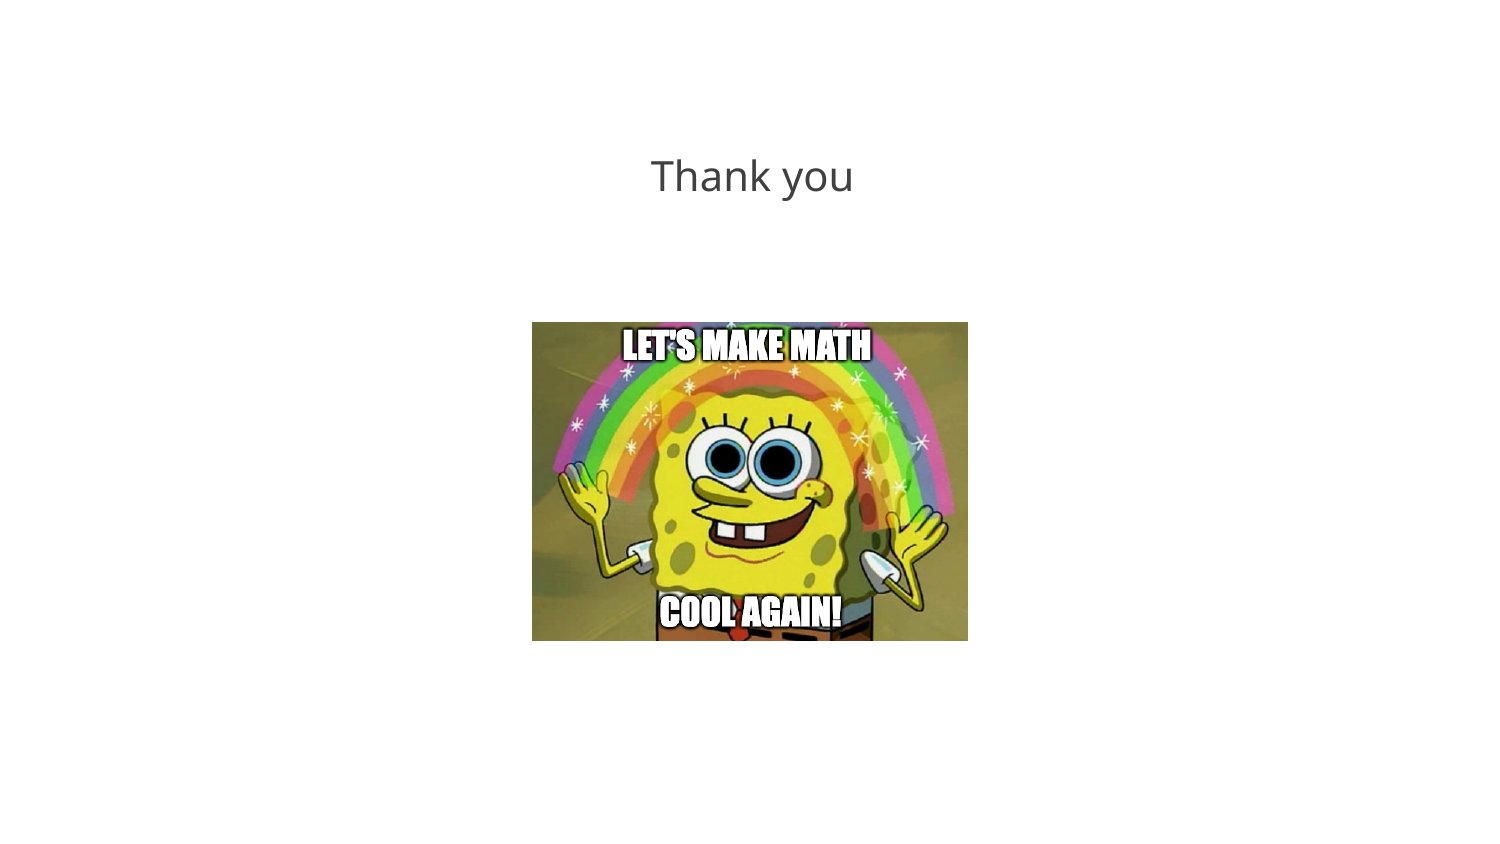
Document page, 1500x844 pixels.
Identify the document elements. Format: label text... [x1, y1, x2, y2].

picture [532, 322, 968, 641]
text_box Thank you [626, 127, 874, 205]
